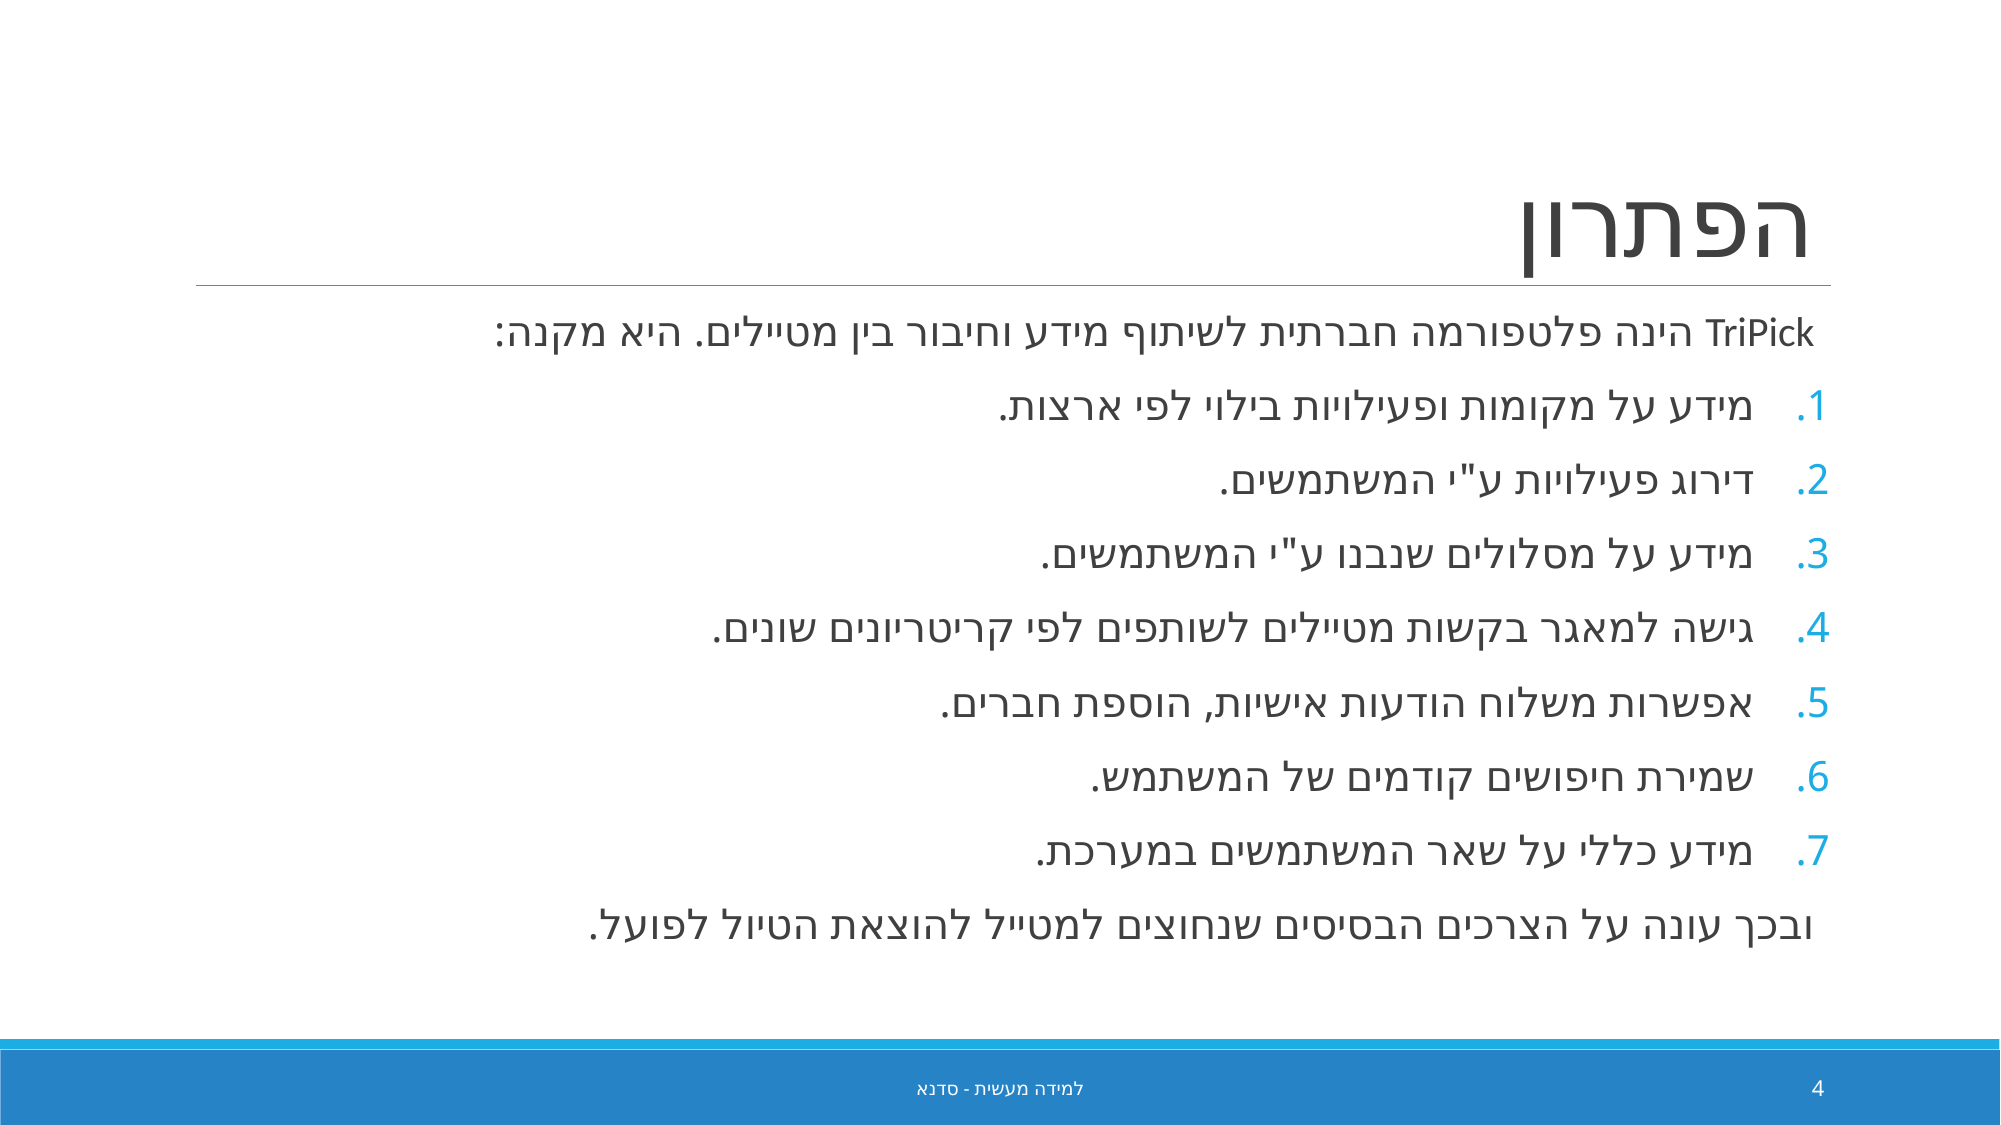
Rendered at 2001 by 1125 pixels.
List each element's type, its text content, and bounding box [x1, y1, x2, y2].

list TriPick הינה פלטפורמה חברתית לשיתוף מידע וחיבור בין מטיילים. היא מקנה: מידע על מקומות ופעילויות בילוי לפי ארצות. דירוג פעילויות ע"י המשתמשים. מידע על מסלולים שנבנו ע"י המשתמשים. גישה למאגר בקשות מטיילים לשותפים לפי קריטריונים שונים. אפשרות משלוח הודעות אישיות, הוספת חברים. שמירת חיפושים קודמים של המשתמש. מידע כללי על שאר המשתמשים במערכת. ובכך עונה על הצרכים הבסיסים שנחוצים למטייל להוצאת הטיול לפועל. [180, 302, 1830, 963]
slide_number 4 [1624, 1059, 1840, 1120]
footer למידה מעשית - סדנא [604, 1059, 1396, 1120]
title הפתרון [180, 47, 1830, 285]
